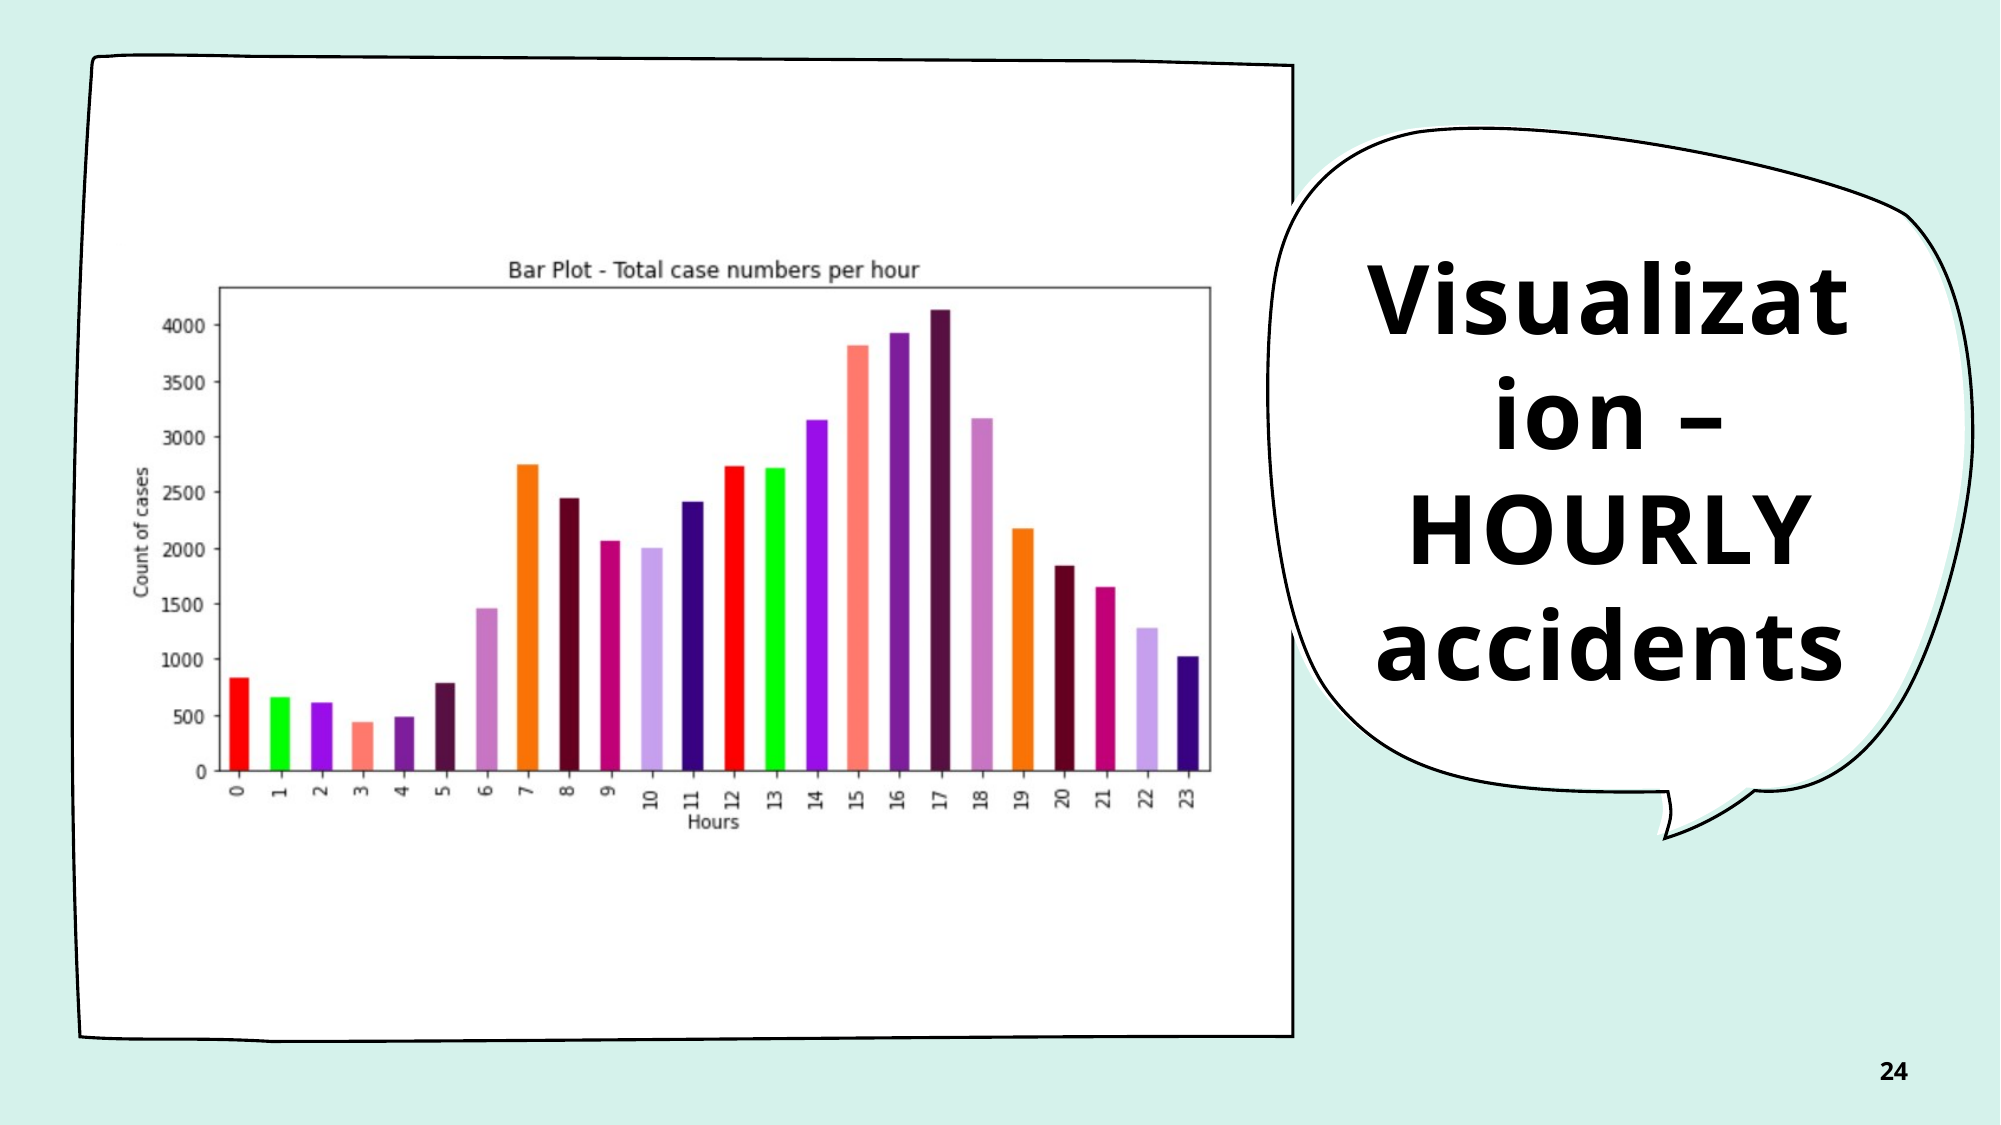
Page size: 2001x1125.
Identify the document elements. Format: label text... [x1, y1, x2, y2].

text_box [71, 53, 1294, 1043]
text_box [1267, 128, 1973, 839]
slide_number 24 [1837, 1042, 1924, 1103]
text_box [0, 0, 2000, 1125]
text_box [1259, 125, 1801, 756]
text_box [1656, 792, 1670, 836]
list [116, 243, 1252, 843]
